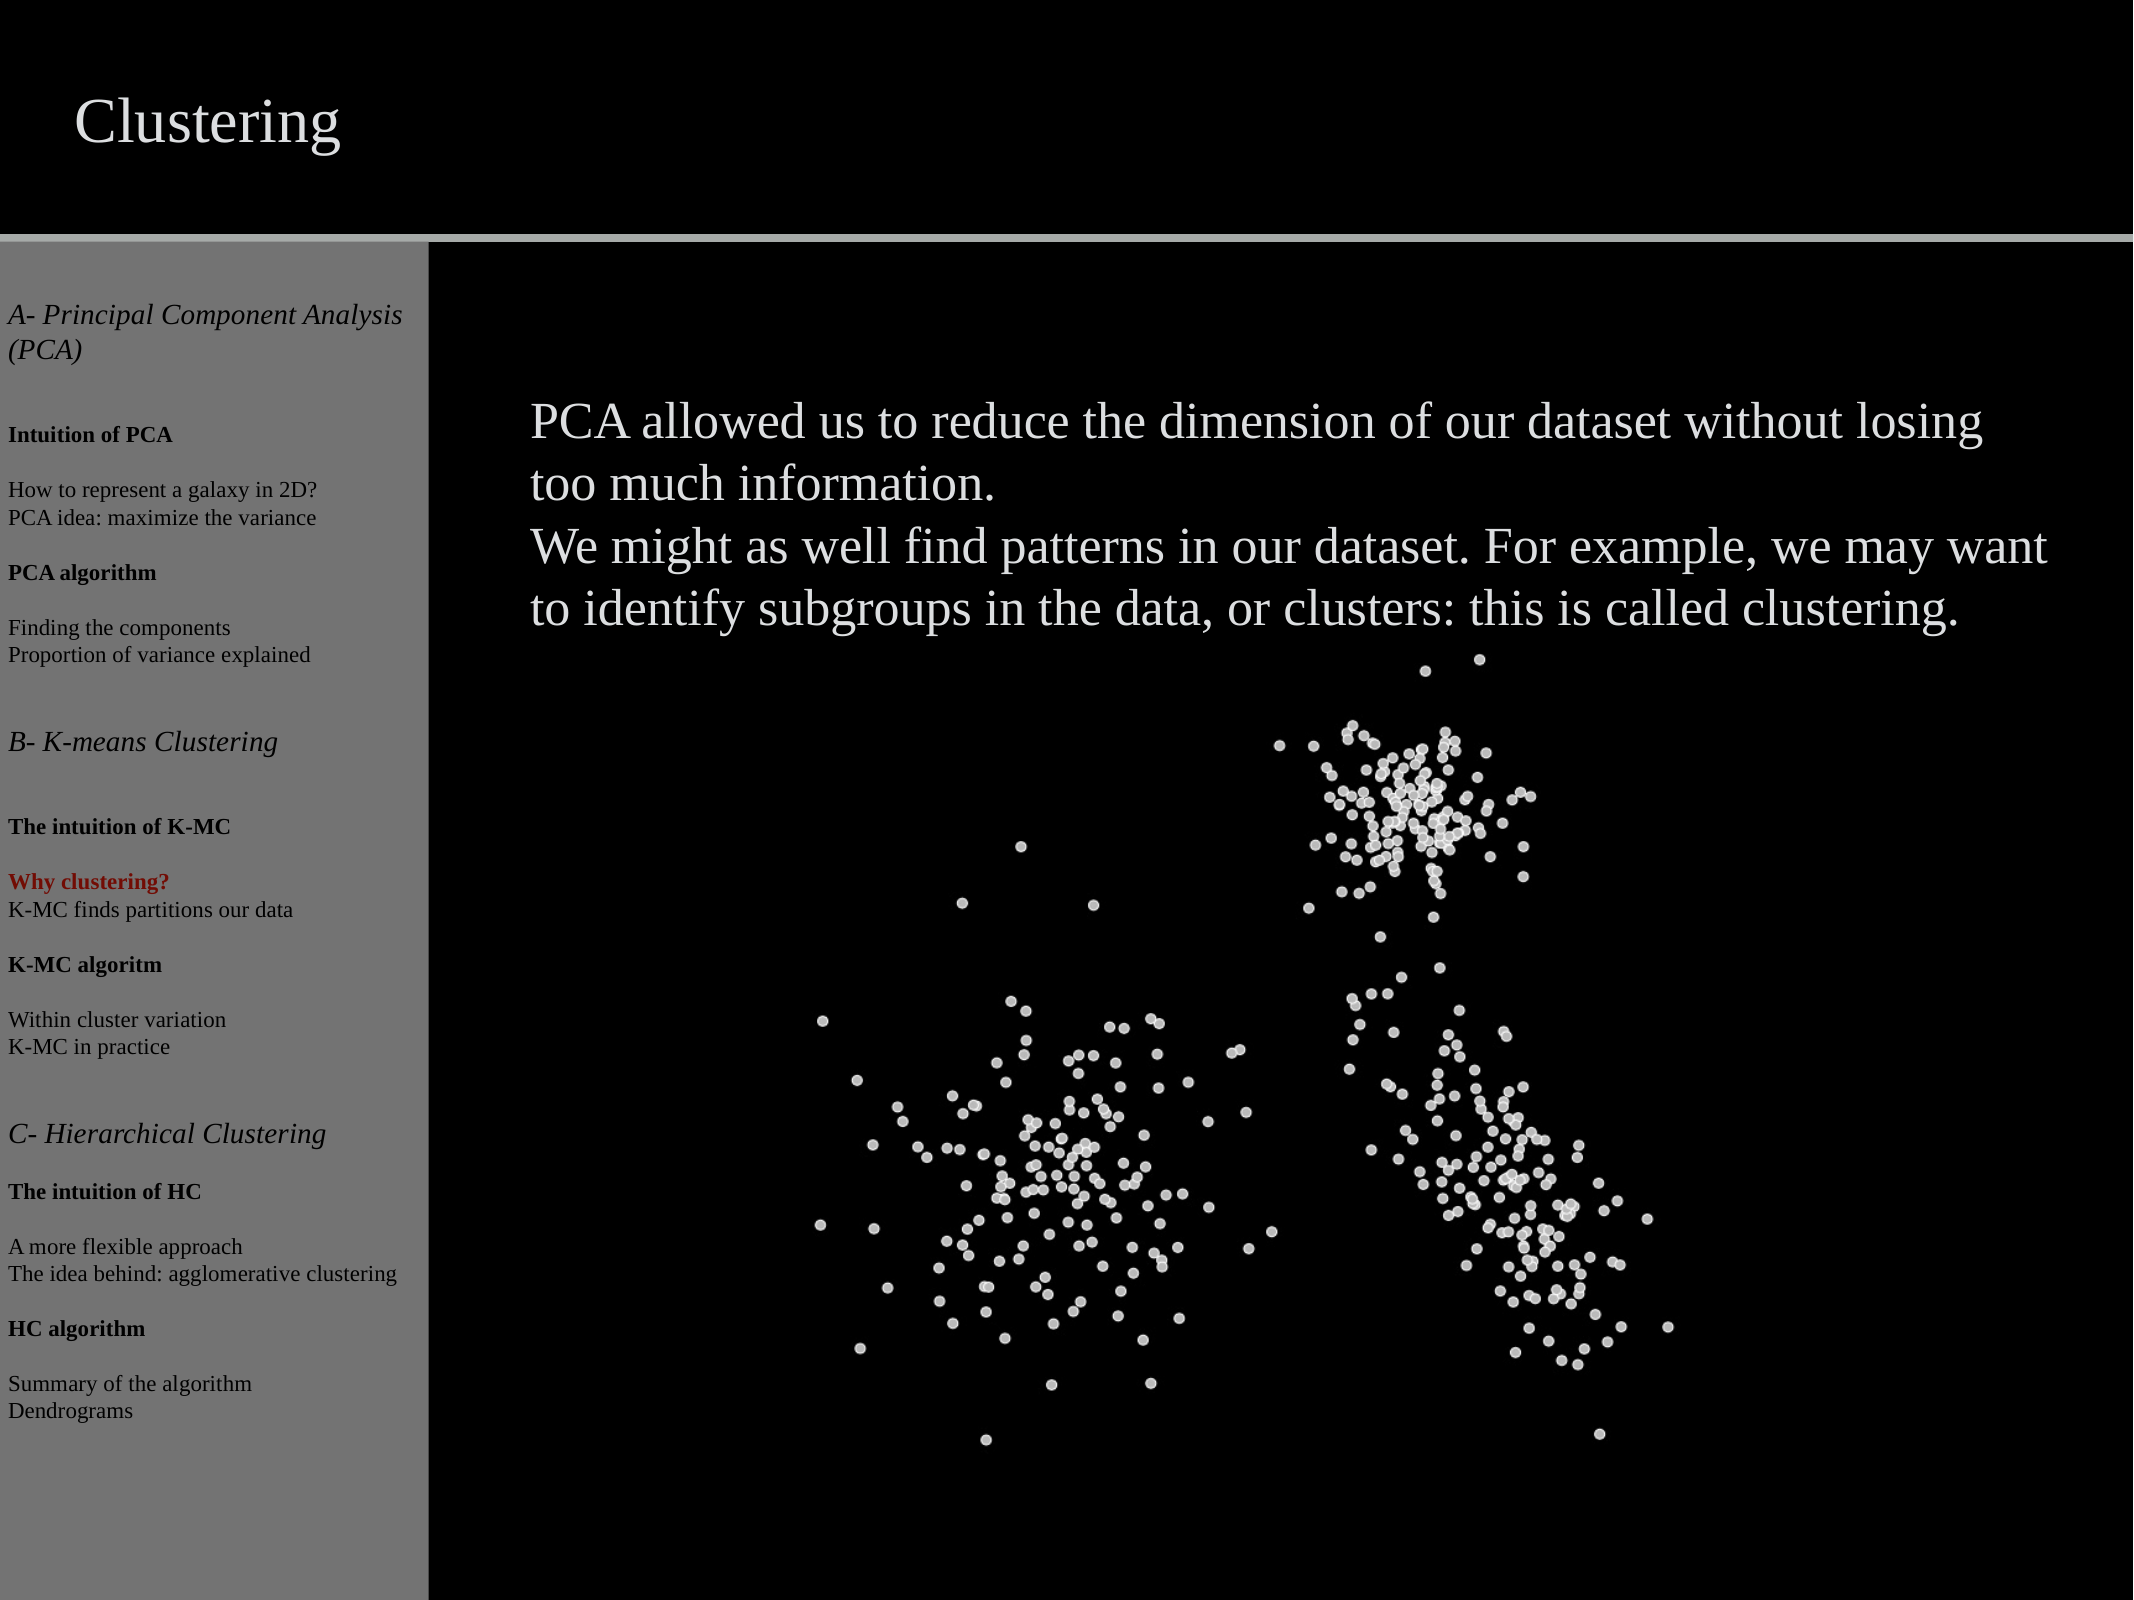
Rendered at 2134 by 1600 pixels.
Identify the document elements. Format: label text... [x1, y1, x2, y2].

picture [654, 652, 1729, 1471]
text_box Clustering [0, 0, 2134, 239]
title A- Principal Component Analysis (PCA) Intuition of PCA How to represent a galaxy in 2D? PCA idea: maximize the variance PCA algorithm Finding the components Proportion of variance explained B- K-means Clustering The intuition of K-MC Why clustering? K-MC finds partitions our data K-MC algoritm Within cluster variation K-MC in practice C- Hierarchical Clustering The intuition of HC A more flexible approach The idea behind: agglomerative clustering HC algorithm Summary of the algorithm Dendrograms [0, 241, 430, 1600]
text_box PCA allowed us to reduce the dimension of our dataset without losing too much information. We might as well find patterns in our dataset. For example, we may want to identify subgroups in the data, or clusters: this is called clustering. [521, 377, 2058, 645]
